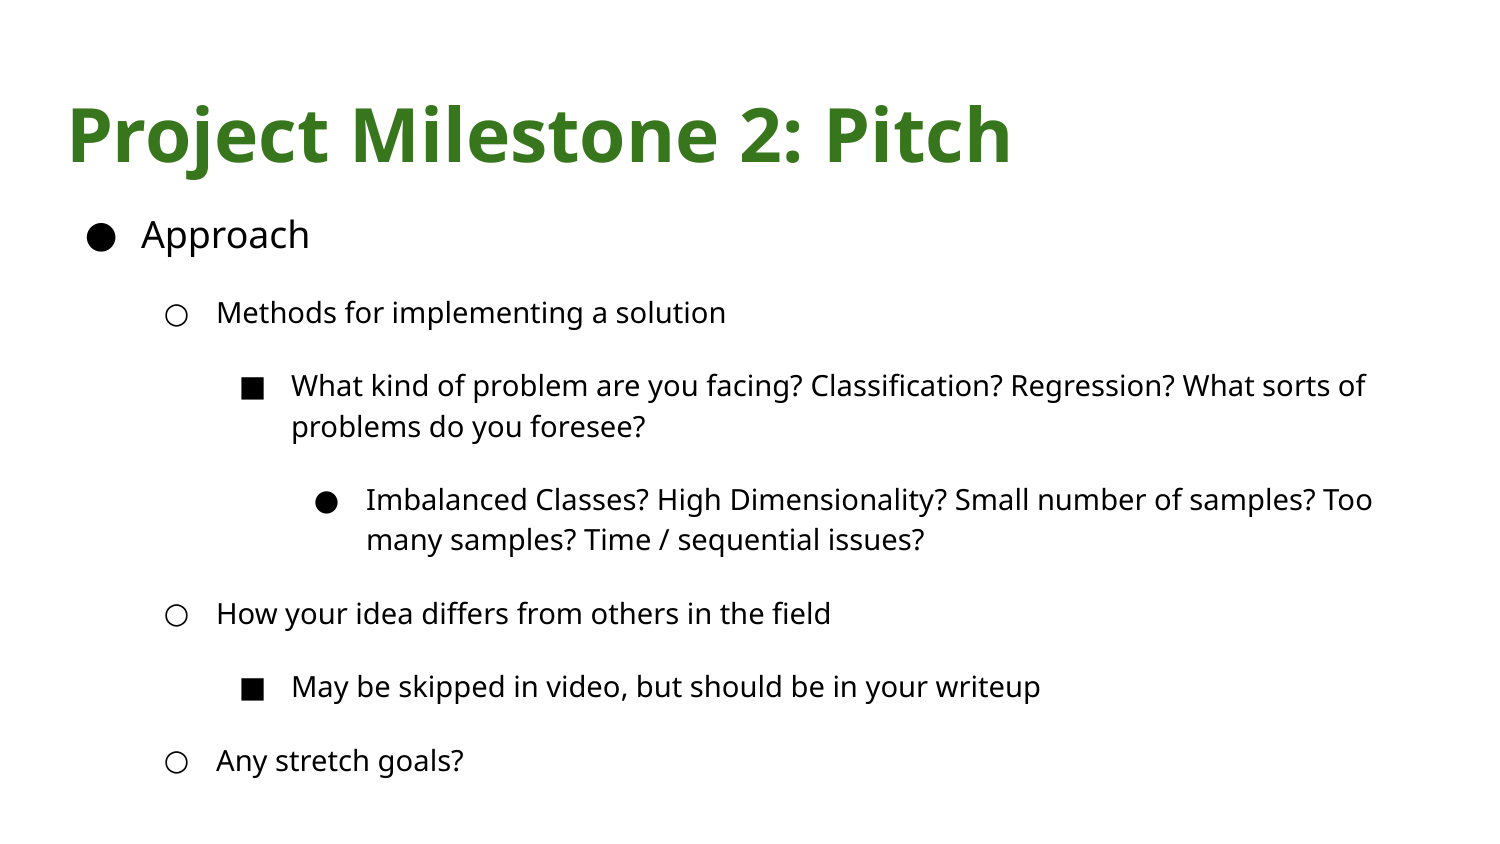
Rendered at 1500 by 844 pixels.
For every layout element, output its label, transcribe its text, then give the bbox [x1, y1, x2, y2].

title Project Milestone 2: Pitch [51, 72, 1449, 167]
list Approach Methods for implementing a solution What kind of problem are you facing? Classification? Regression? What sorts of problems do you foresee? Imbalanced Classes? High Dimensionality? Small number of samples? Too many samples? Time / sequential issues? How your idea differs from others in the field May be skipped in video, but should be in your writeup Any stretch goals? [51, 189, 1449, 750]
